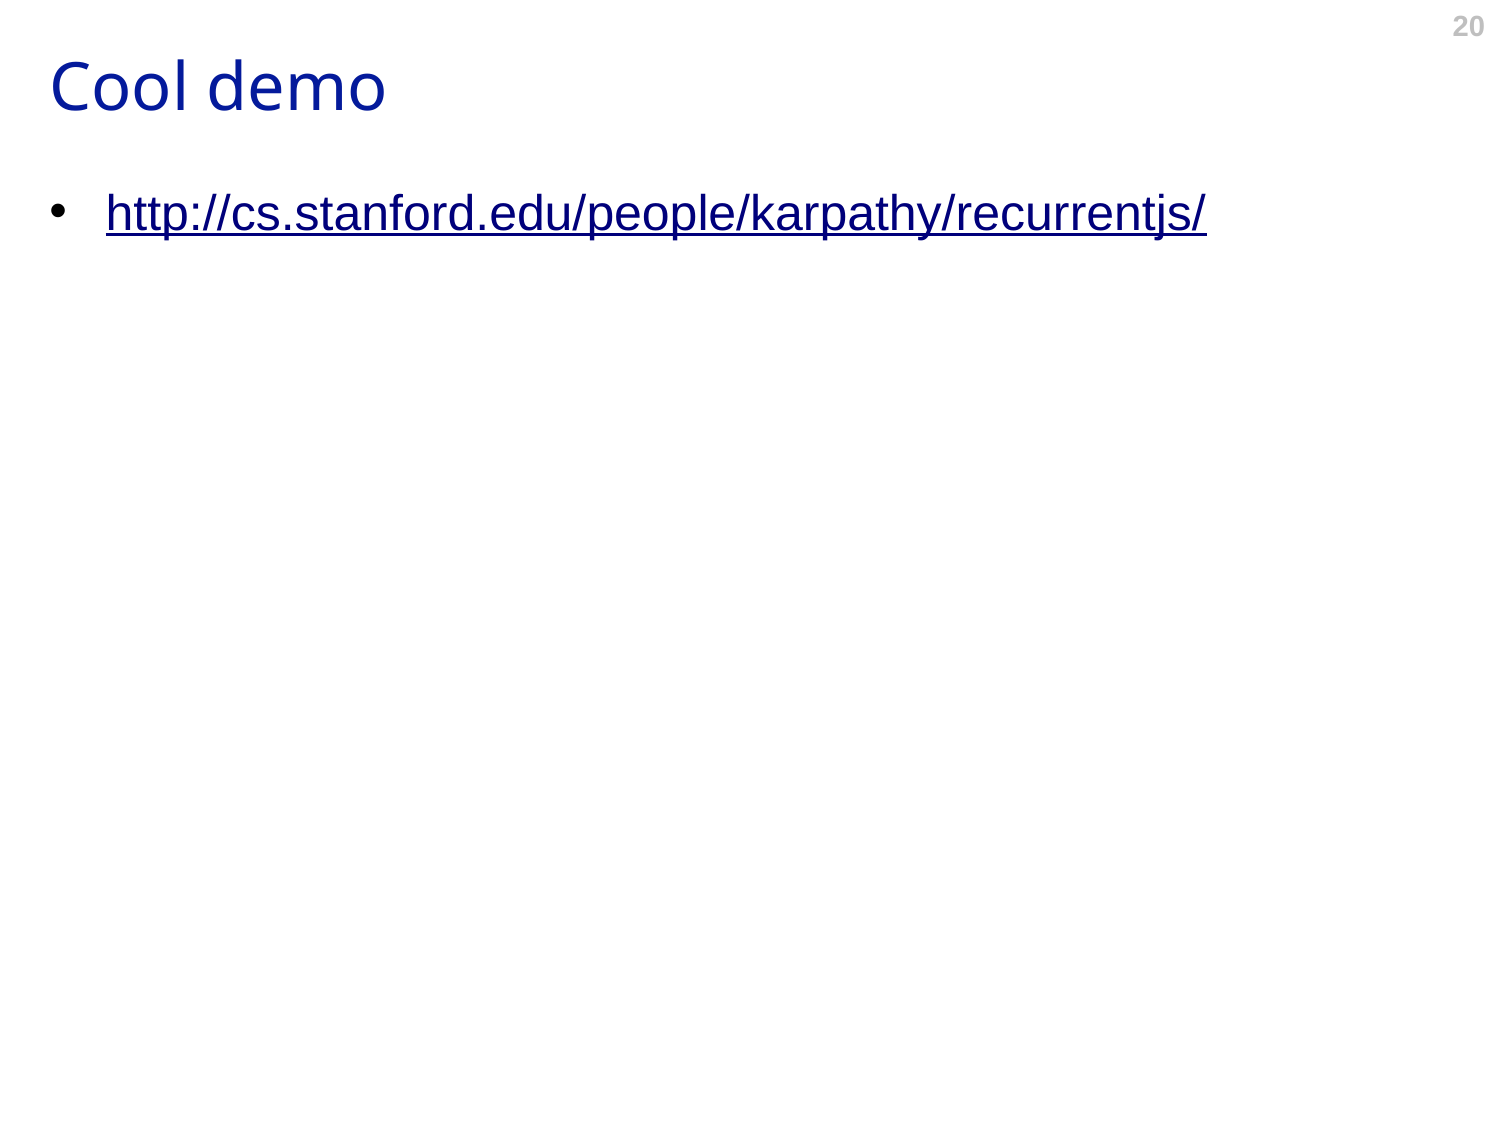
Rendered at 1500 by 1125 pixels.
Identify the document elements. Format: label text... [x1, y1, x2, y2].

title Cool demo [34, 27, 1466, 141]
list http://cs.stanford.edu/people/karpathy/recurrentjs/ [34, 173, 1466, 1039]
